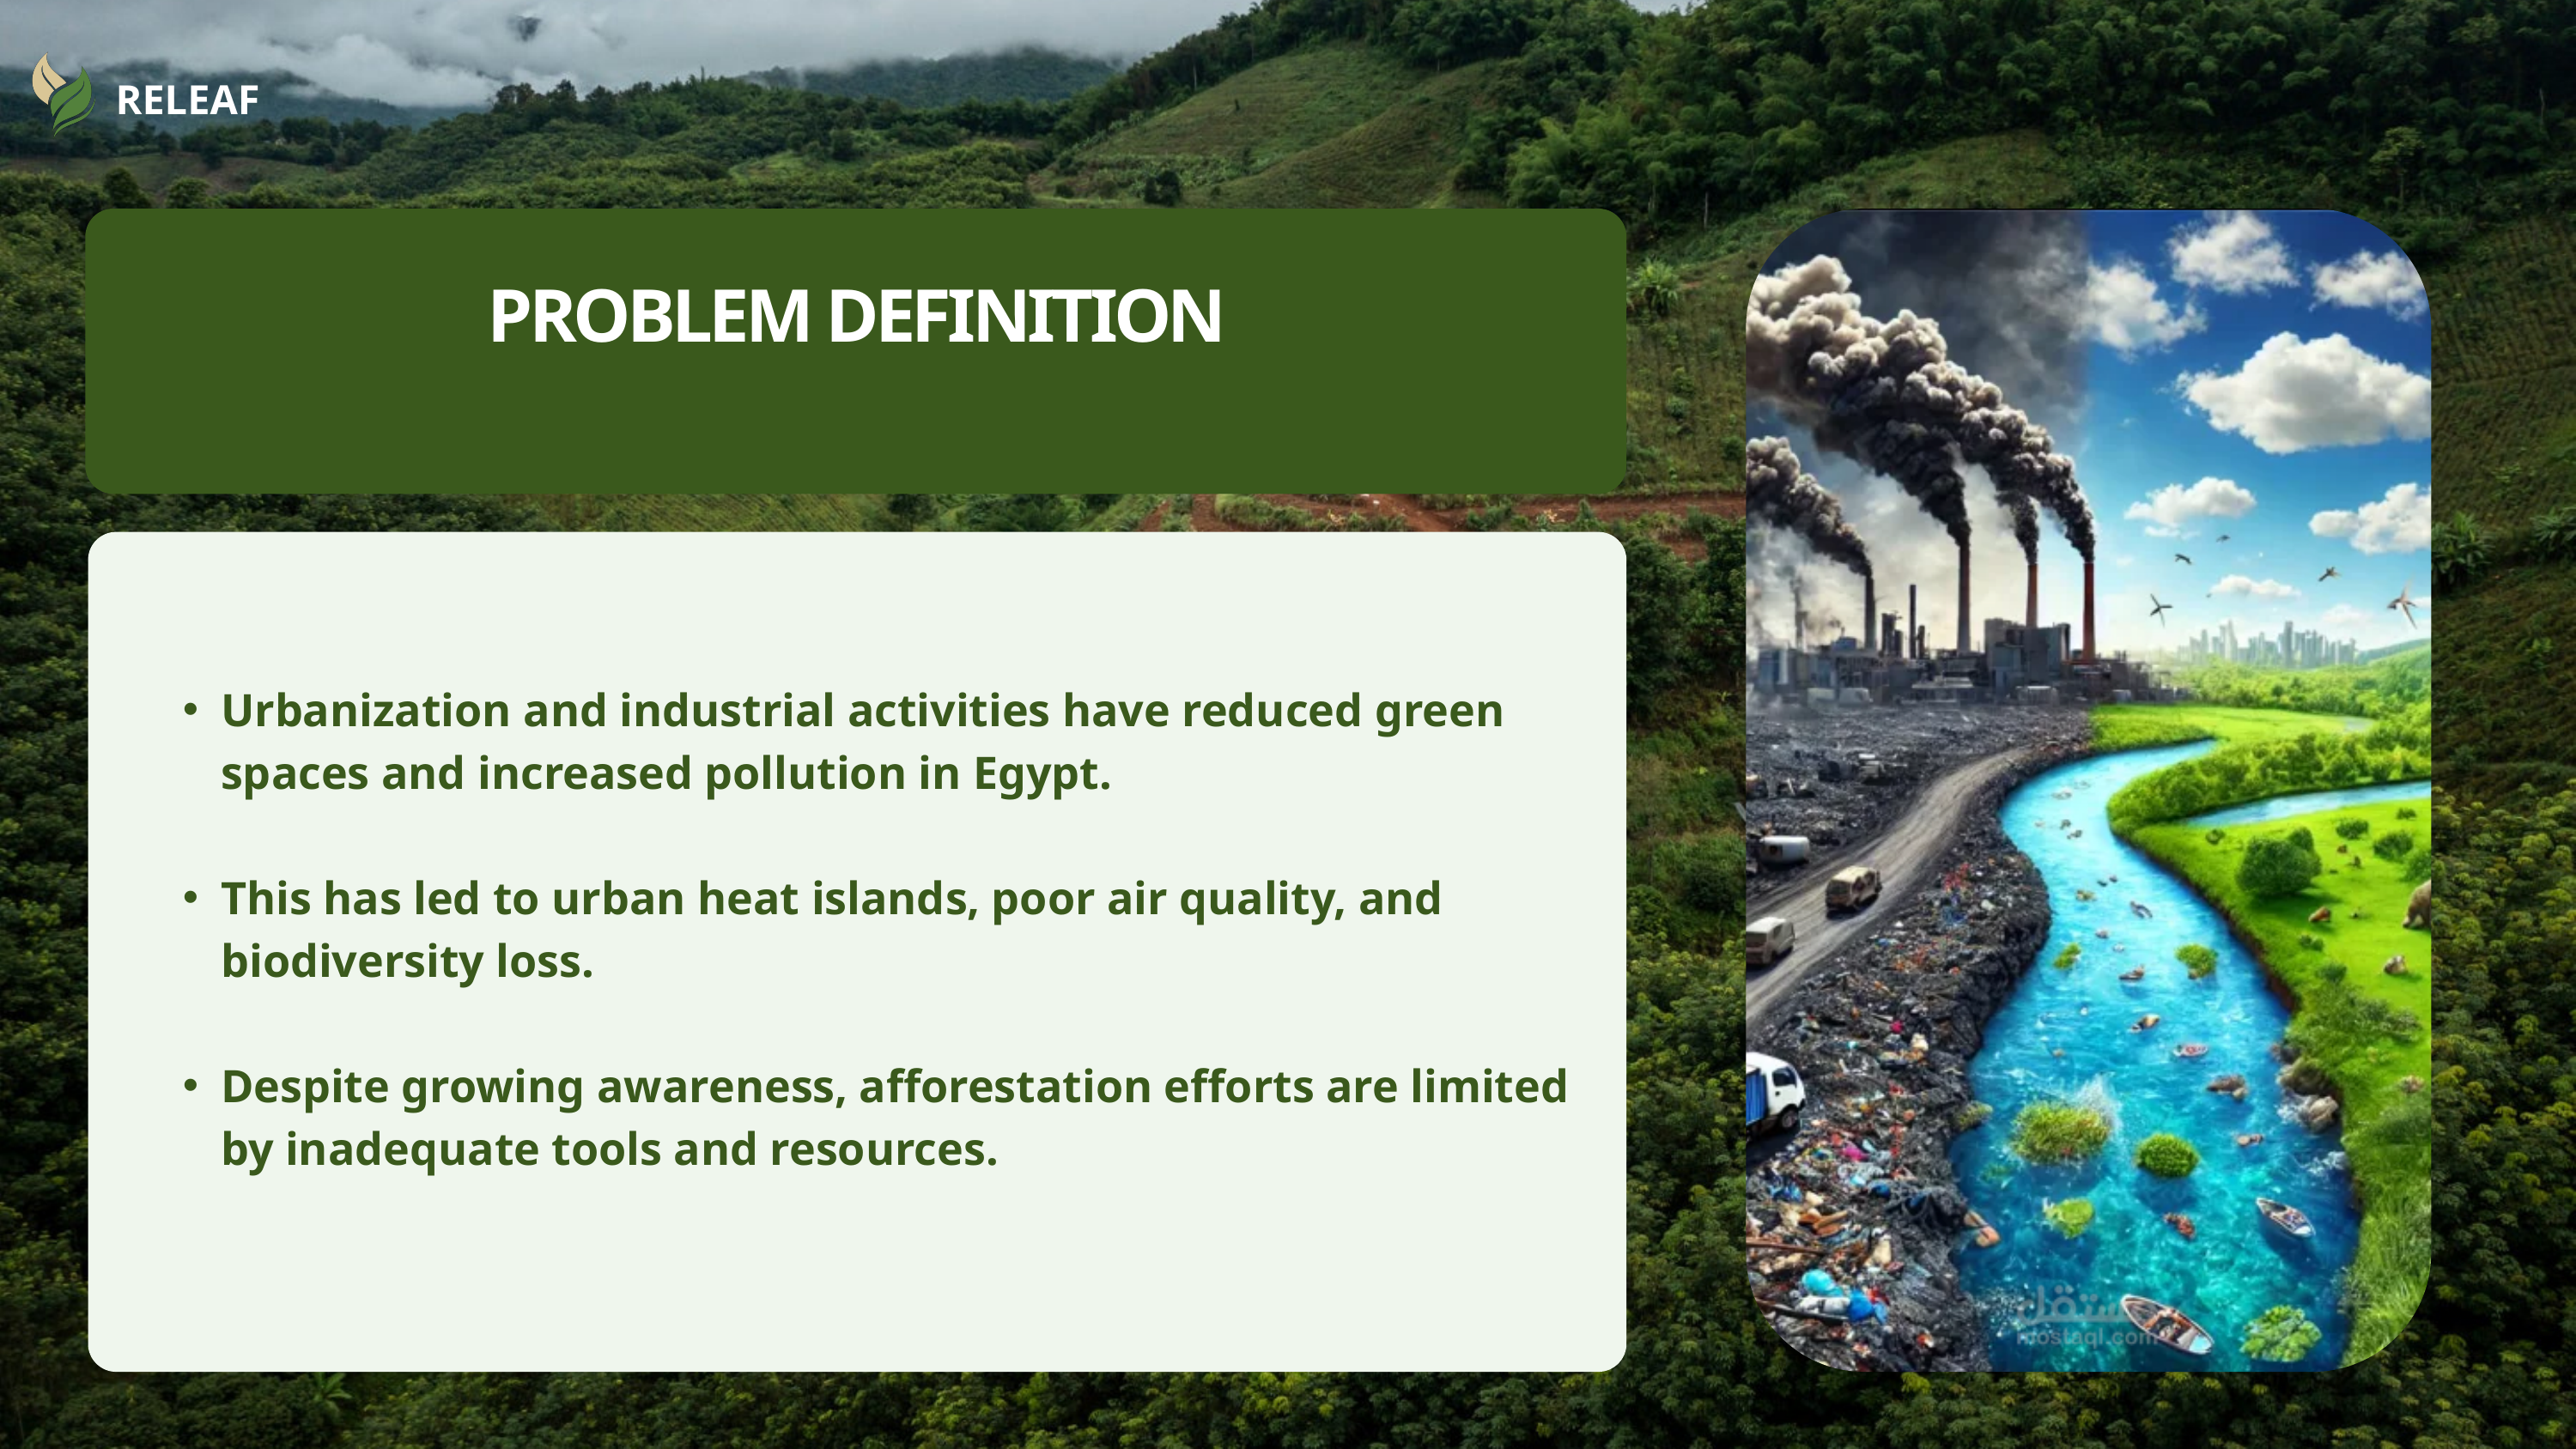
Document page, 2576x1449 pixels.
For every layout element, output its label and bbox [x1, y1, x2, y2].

text_box [31, 51, 568, 141]
text_box [0, 0, 2576, 1449]
text_box [1746, 208, 2432, 1373]
text_box [88, 531, 1627, 1373]
text_box [85, 208, 1627, 494]
